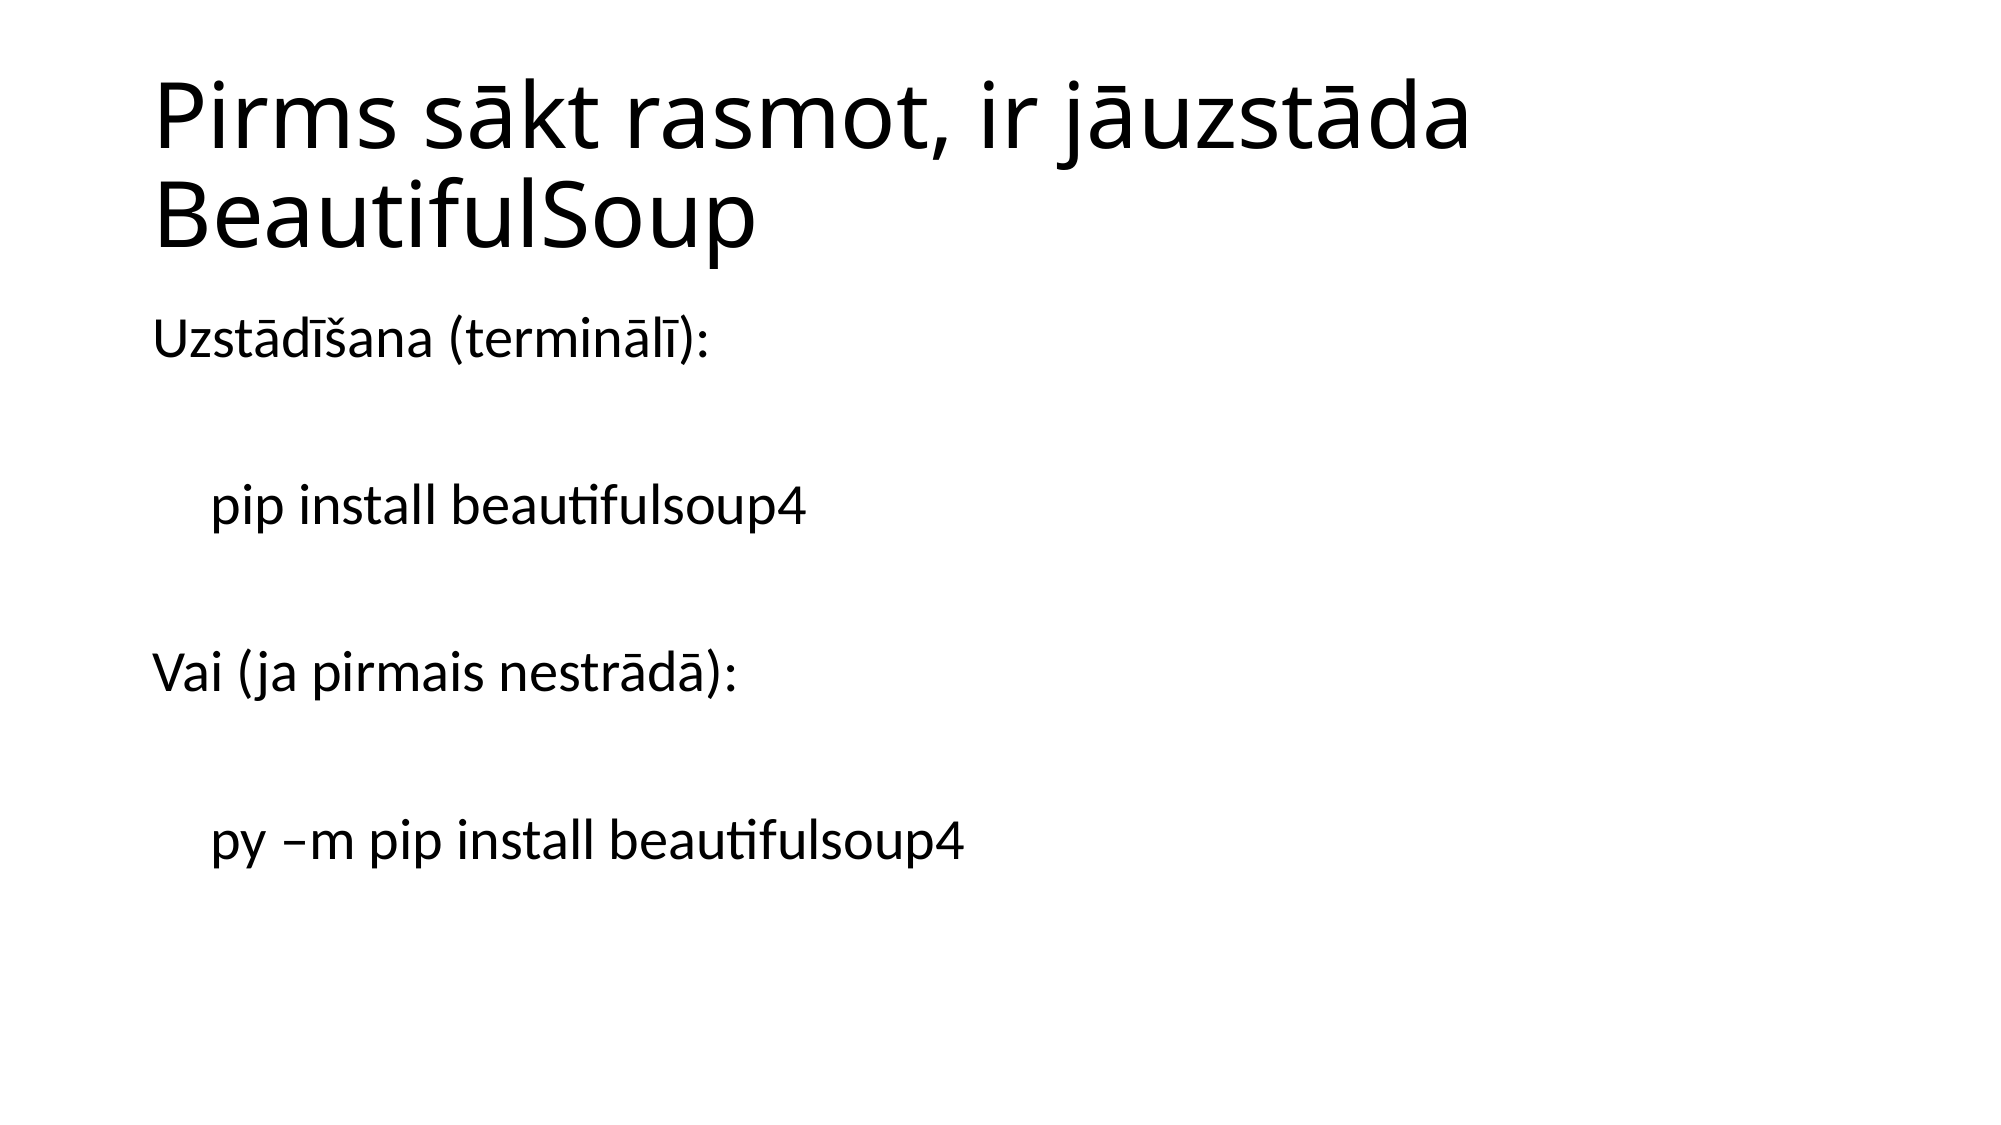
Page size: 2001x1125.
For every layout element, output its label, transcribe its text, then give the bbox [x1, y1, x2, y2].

title Pirms sākt rasmot, ir jāuzstāda BeautifulSoup [137, 59, 1863, 278]
list Uzstādīšana (terminālī): pip install beautifulsoup4 Vai (ja pirmais nestrādā): py –m pip install beautifulsoup4 [137, 299, 1863, 1014]
